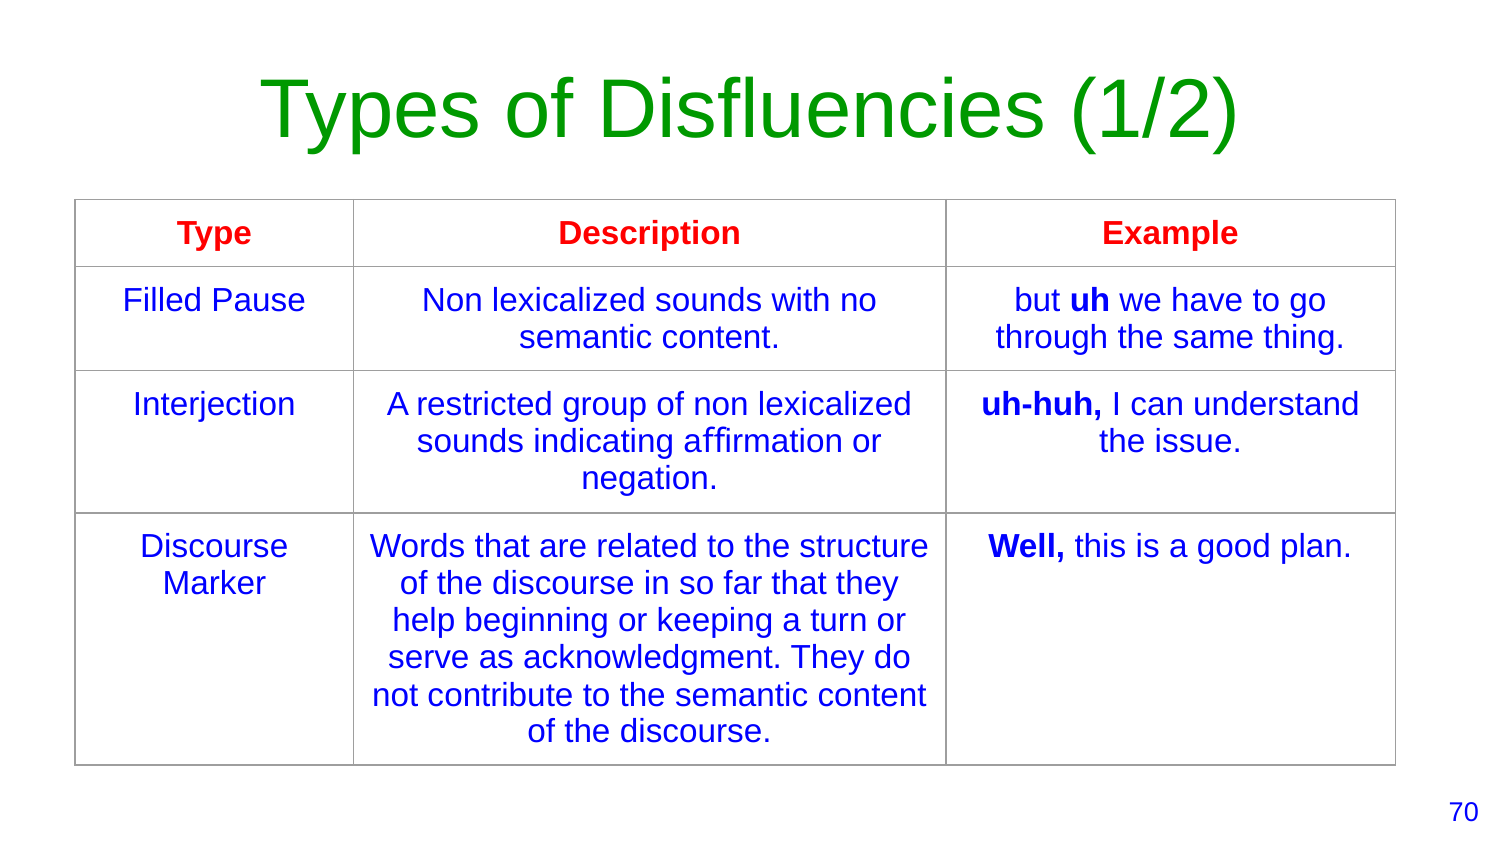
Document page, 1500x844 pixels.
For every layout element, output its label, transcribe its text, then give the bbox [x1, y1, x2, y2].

table_cell Non lexicalized sounds with no semantic content. [354, 267, 945, 370]
table_cell Discourse Marker [76, 514, 353, 764]
table_header Example [947, 200, 1395, 266]
slide_number ‹#› [1403, 779, 1494, 844]
table_cell uh-huh, I can understand the issue. [947, 371, 1395, 512]
table_cell Filled Pause [76, 267, 353, 370]
table_header Type [76, 200, 353, 266]
table_cell Well, this is a good plan. [947, 514, 1395, 764]
table_cell Words that are related to the structure of the discourse in so far that they help beginning or keeping a turn or serve as acknowledgment. They do not contribute to the semantic content of the discourse. [354, 514, 945, 764]
table_cell Interjection [76, 371, 353, 512]
table_header Description [354, 200, 945, 266]
title Types of Disfluencies (1/2) [75, 33, 1425, 175]
table_cell but uh we have to go through the same thing. [947, 267, 1395, 370]
table_cell A restricted group of non lexicalized sounds indicating aﬀirmation or negation. [354, 371, 945, 512]
